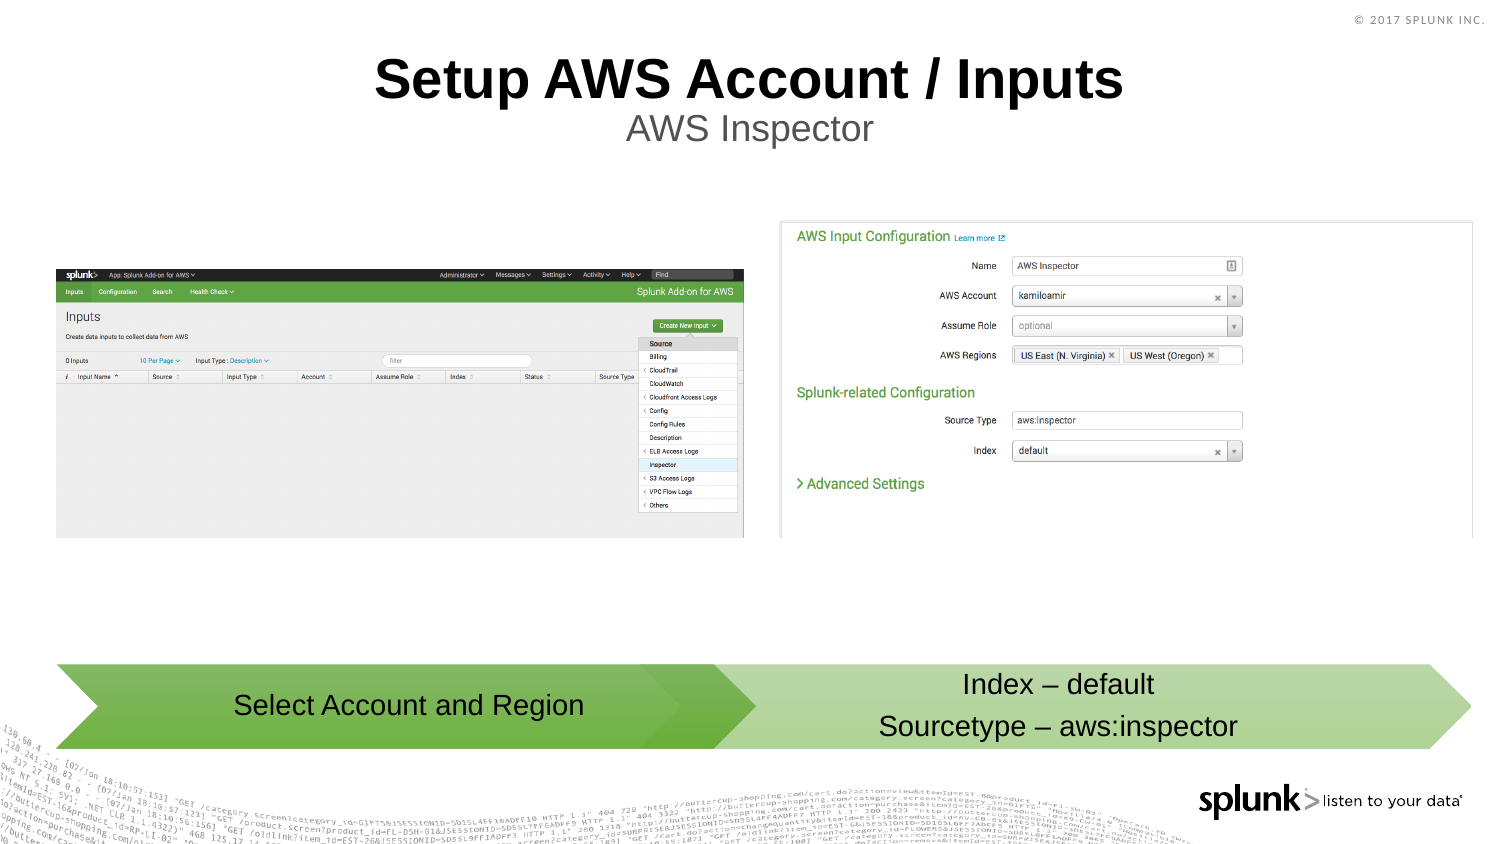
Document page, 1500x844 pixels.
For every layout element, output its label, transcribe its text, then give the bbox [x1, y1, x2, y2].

subtitle AWS Inspector [56, 108, 1444, 142]
title Setup AWS Account / Inputs [56, 38, 1444, 93]
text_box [56, 664, 1473, 749]
picture [0, 0, 1500, 844]
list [56, 269, 744, 538]
